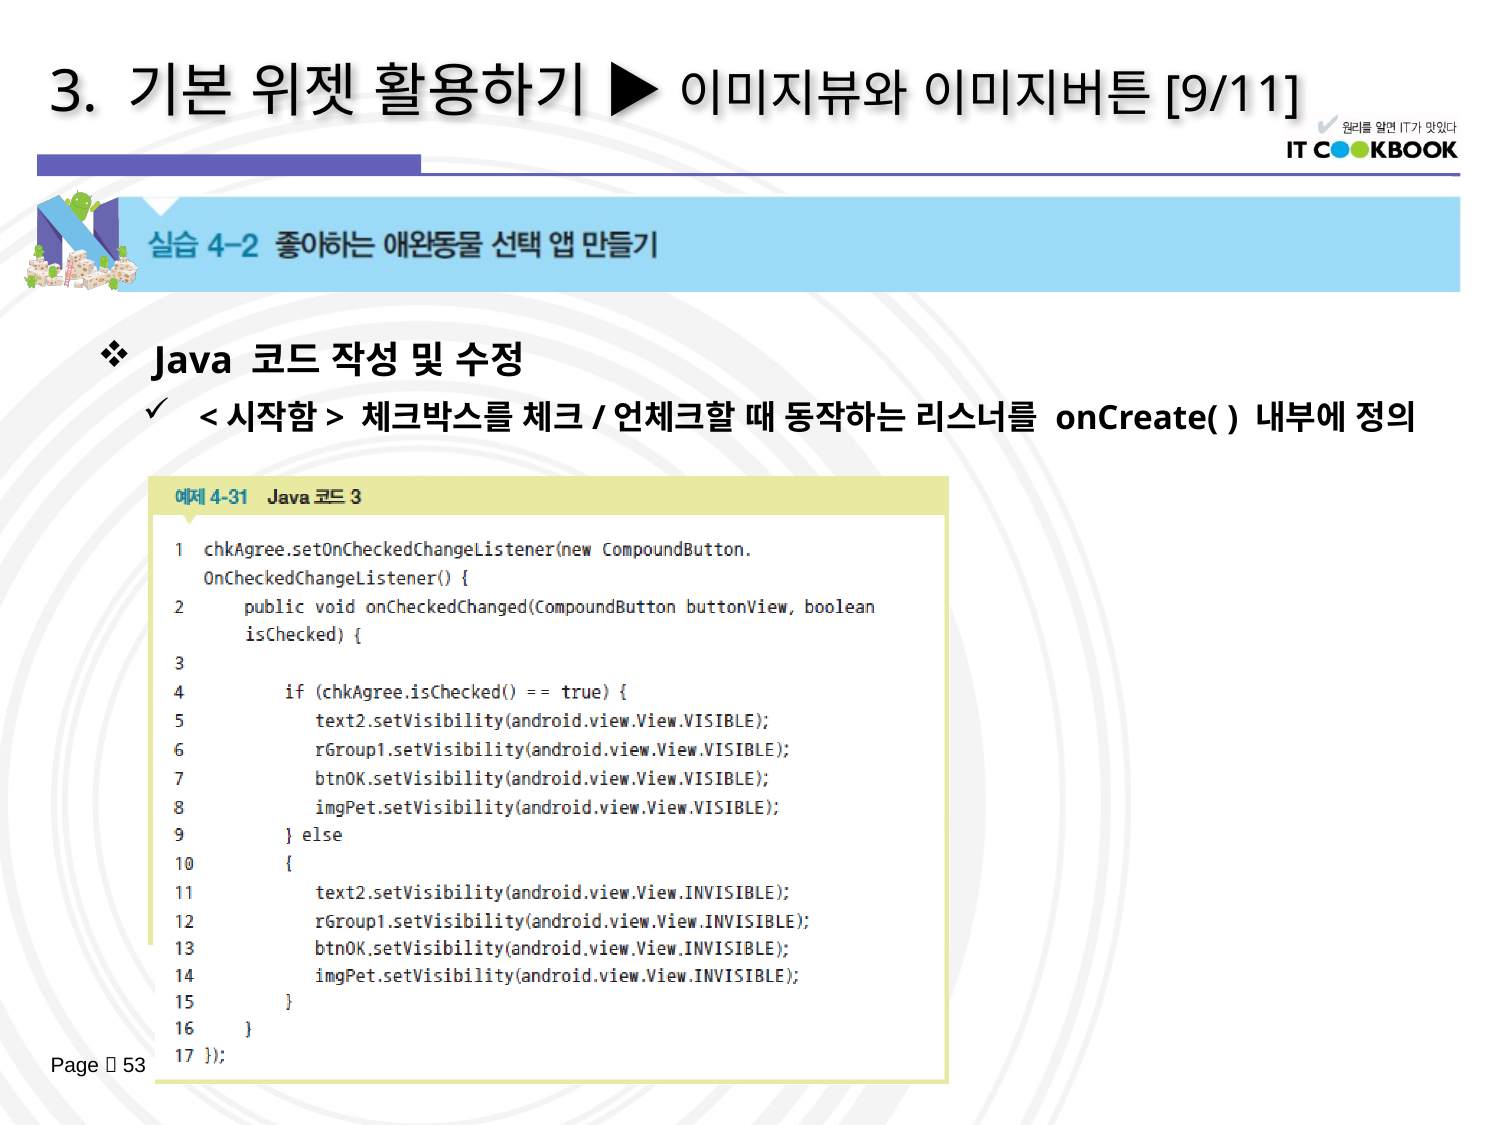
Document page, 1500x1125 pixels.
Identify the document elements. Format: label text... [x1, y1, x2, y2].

title 3. 기본 위젯 활용하기 ▶ 이미지뷰와 이미지버튼[9/11] [48, 53, 1448, 161]
list Java 코드 작성 및 수정 <시작함> 체크박스를 체크/언체크할 때 동작하는 리스너를 onCreate( ) 내부에 정의 [54, 335, 1500, 1051]
picture [0, 35, 1500, 1125]
